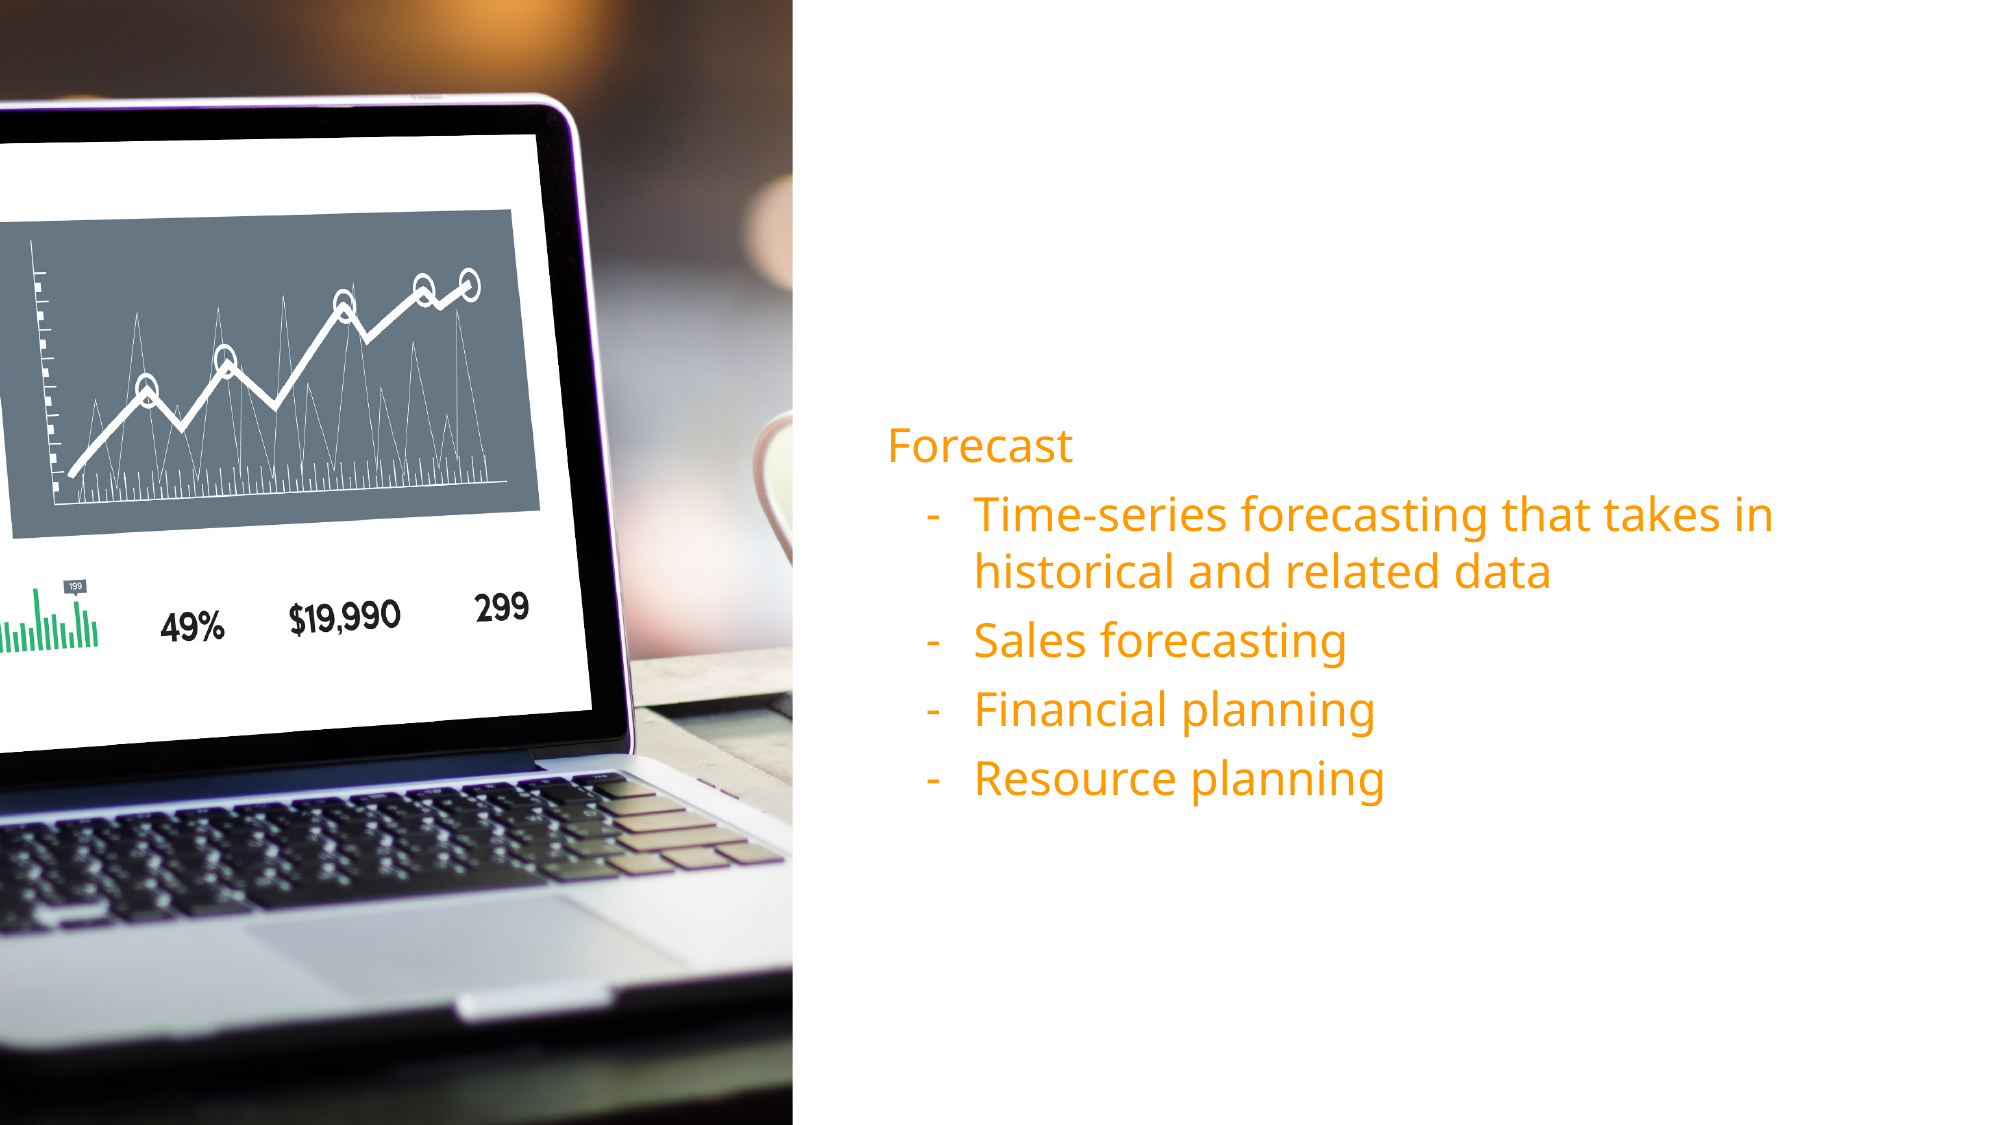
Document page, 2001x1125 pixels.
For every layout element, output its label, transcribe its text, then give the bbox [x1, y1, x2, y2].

picture [0, 0, 793, 1125]
list Forecast Time-series forecasting that takes in historical and related data Sales forecasting Financial planning Resource planning [877, 124, 1945, 1096]
